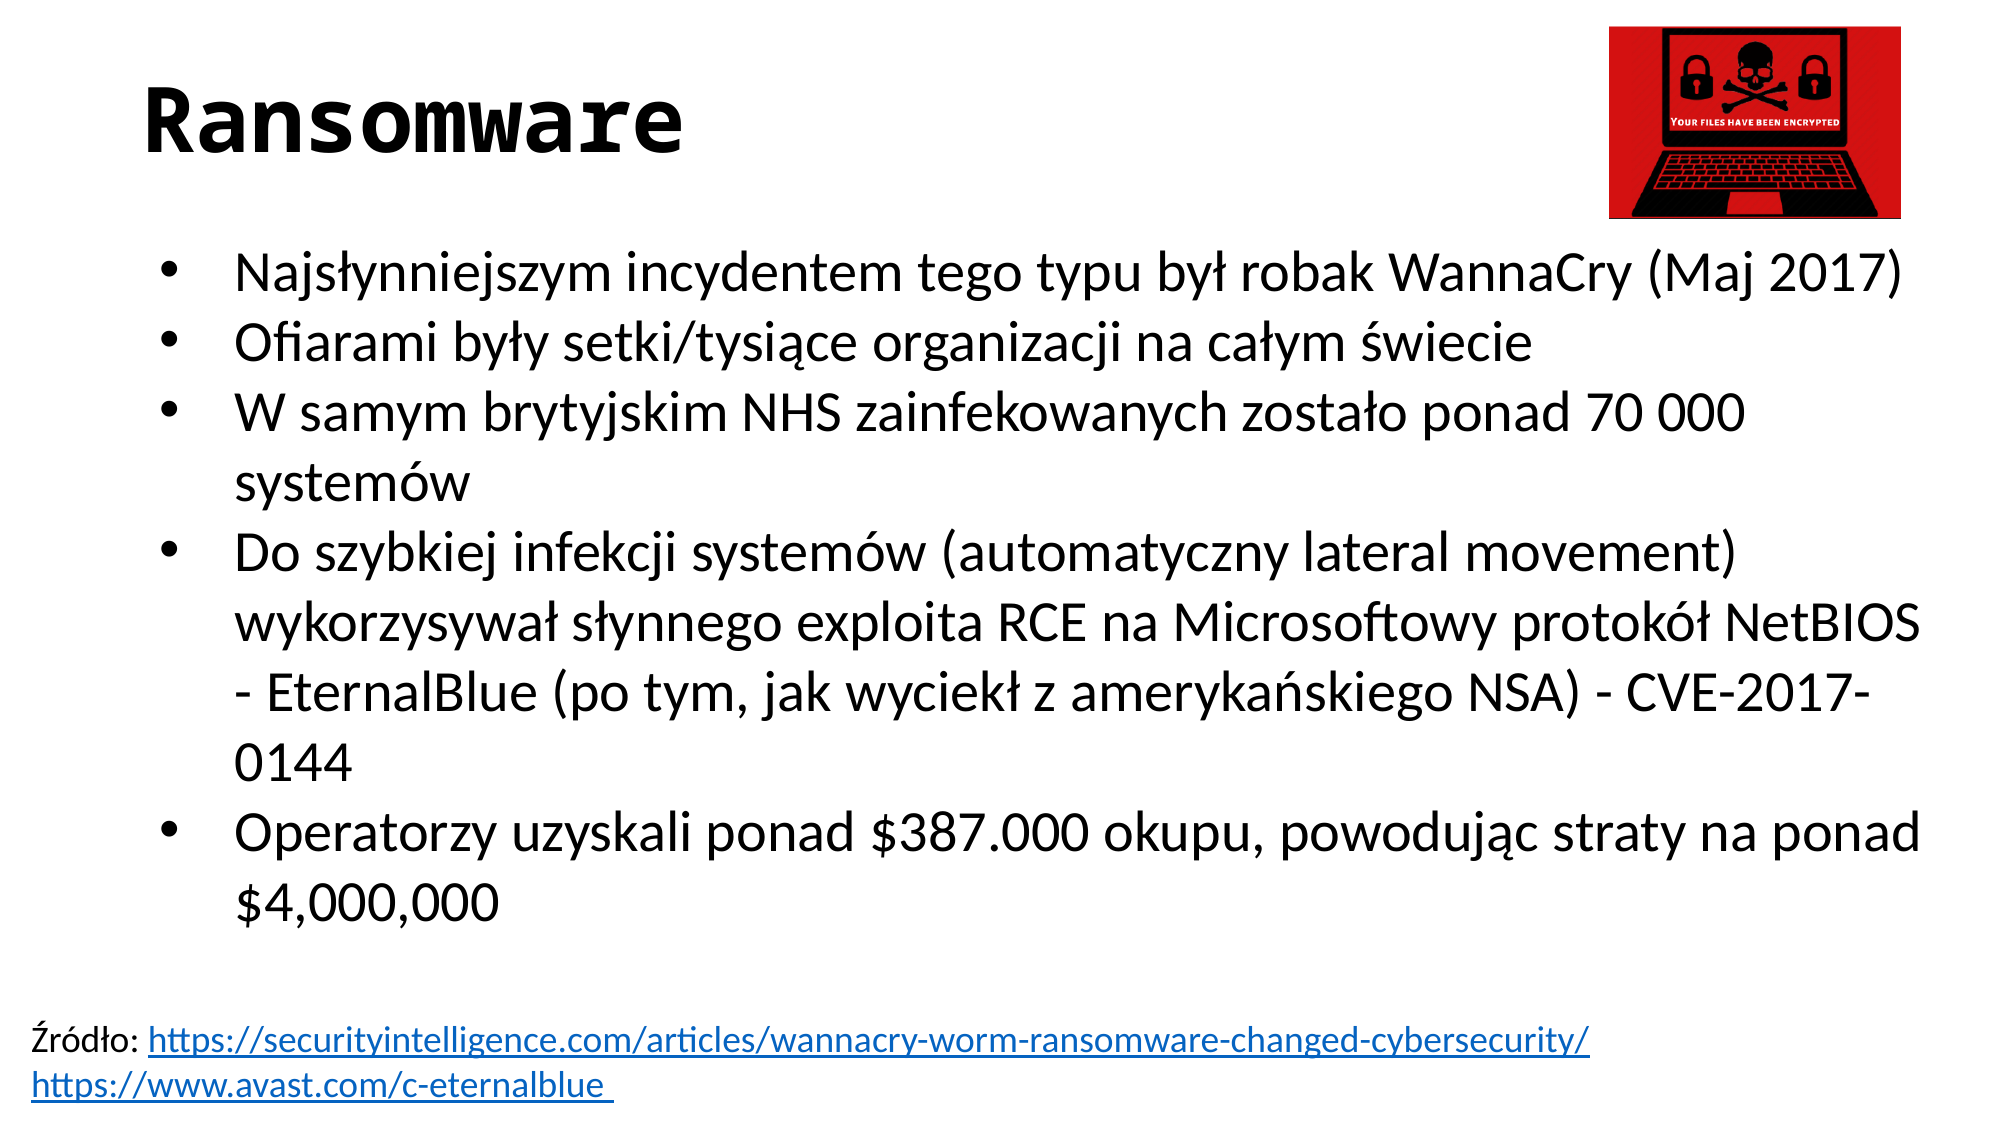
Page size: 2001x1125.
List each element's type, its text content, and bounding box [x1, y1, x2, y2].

text_box Najsłynniejszym incydentem tego typu był robak WannaCry (Maj 2017) Ofiarami były setki/tysiące organizacji na całym świecie W samym brytyjskim NHS zainfekowanych zostało ponad 70 000 systemów Do szybkiej infekcji systemów (automatyczny lateral movement) wykorzysywał słynnego exploita RCE na Microsoftowy protokół NetBIOS - EternalBlue (po tym, jak wyciekł z amerykańskiego NSA) - CVE-2017-0144 Operatorzy uzyskali ponad $387.000 okupu, powodując straty na ponad $4,000,000 [145, 225, 1945, 941]
title Ransomware [126, 35, 1603, 211]
picture [1608, 26, 1901, 219]
text_box Źródło: https://securityintelligence.com/articles/wannacry-worm-ransomware-changed-cybersecurity/ https://www.avast.com/c-eternalblue [16, 1007, 1901, 1125]
